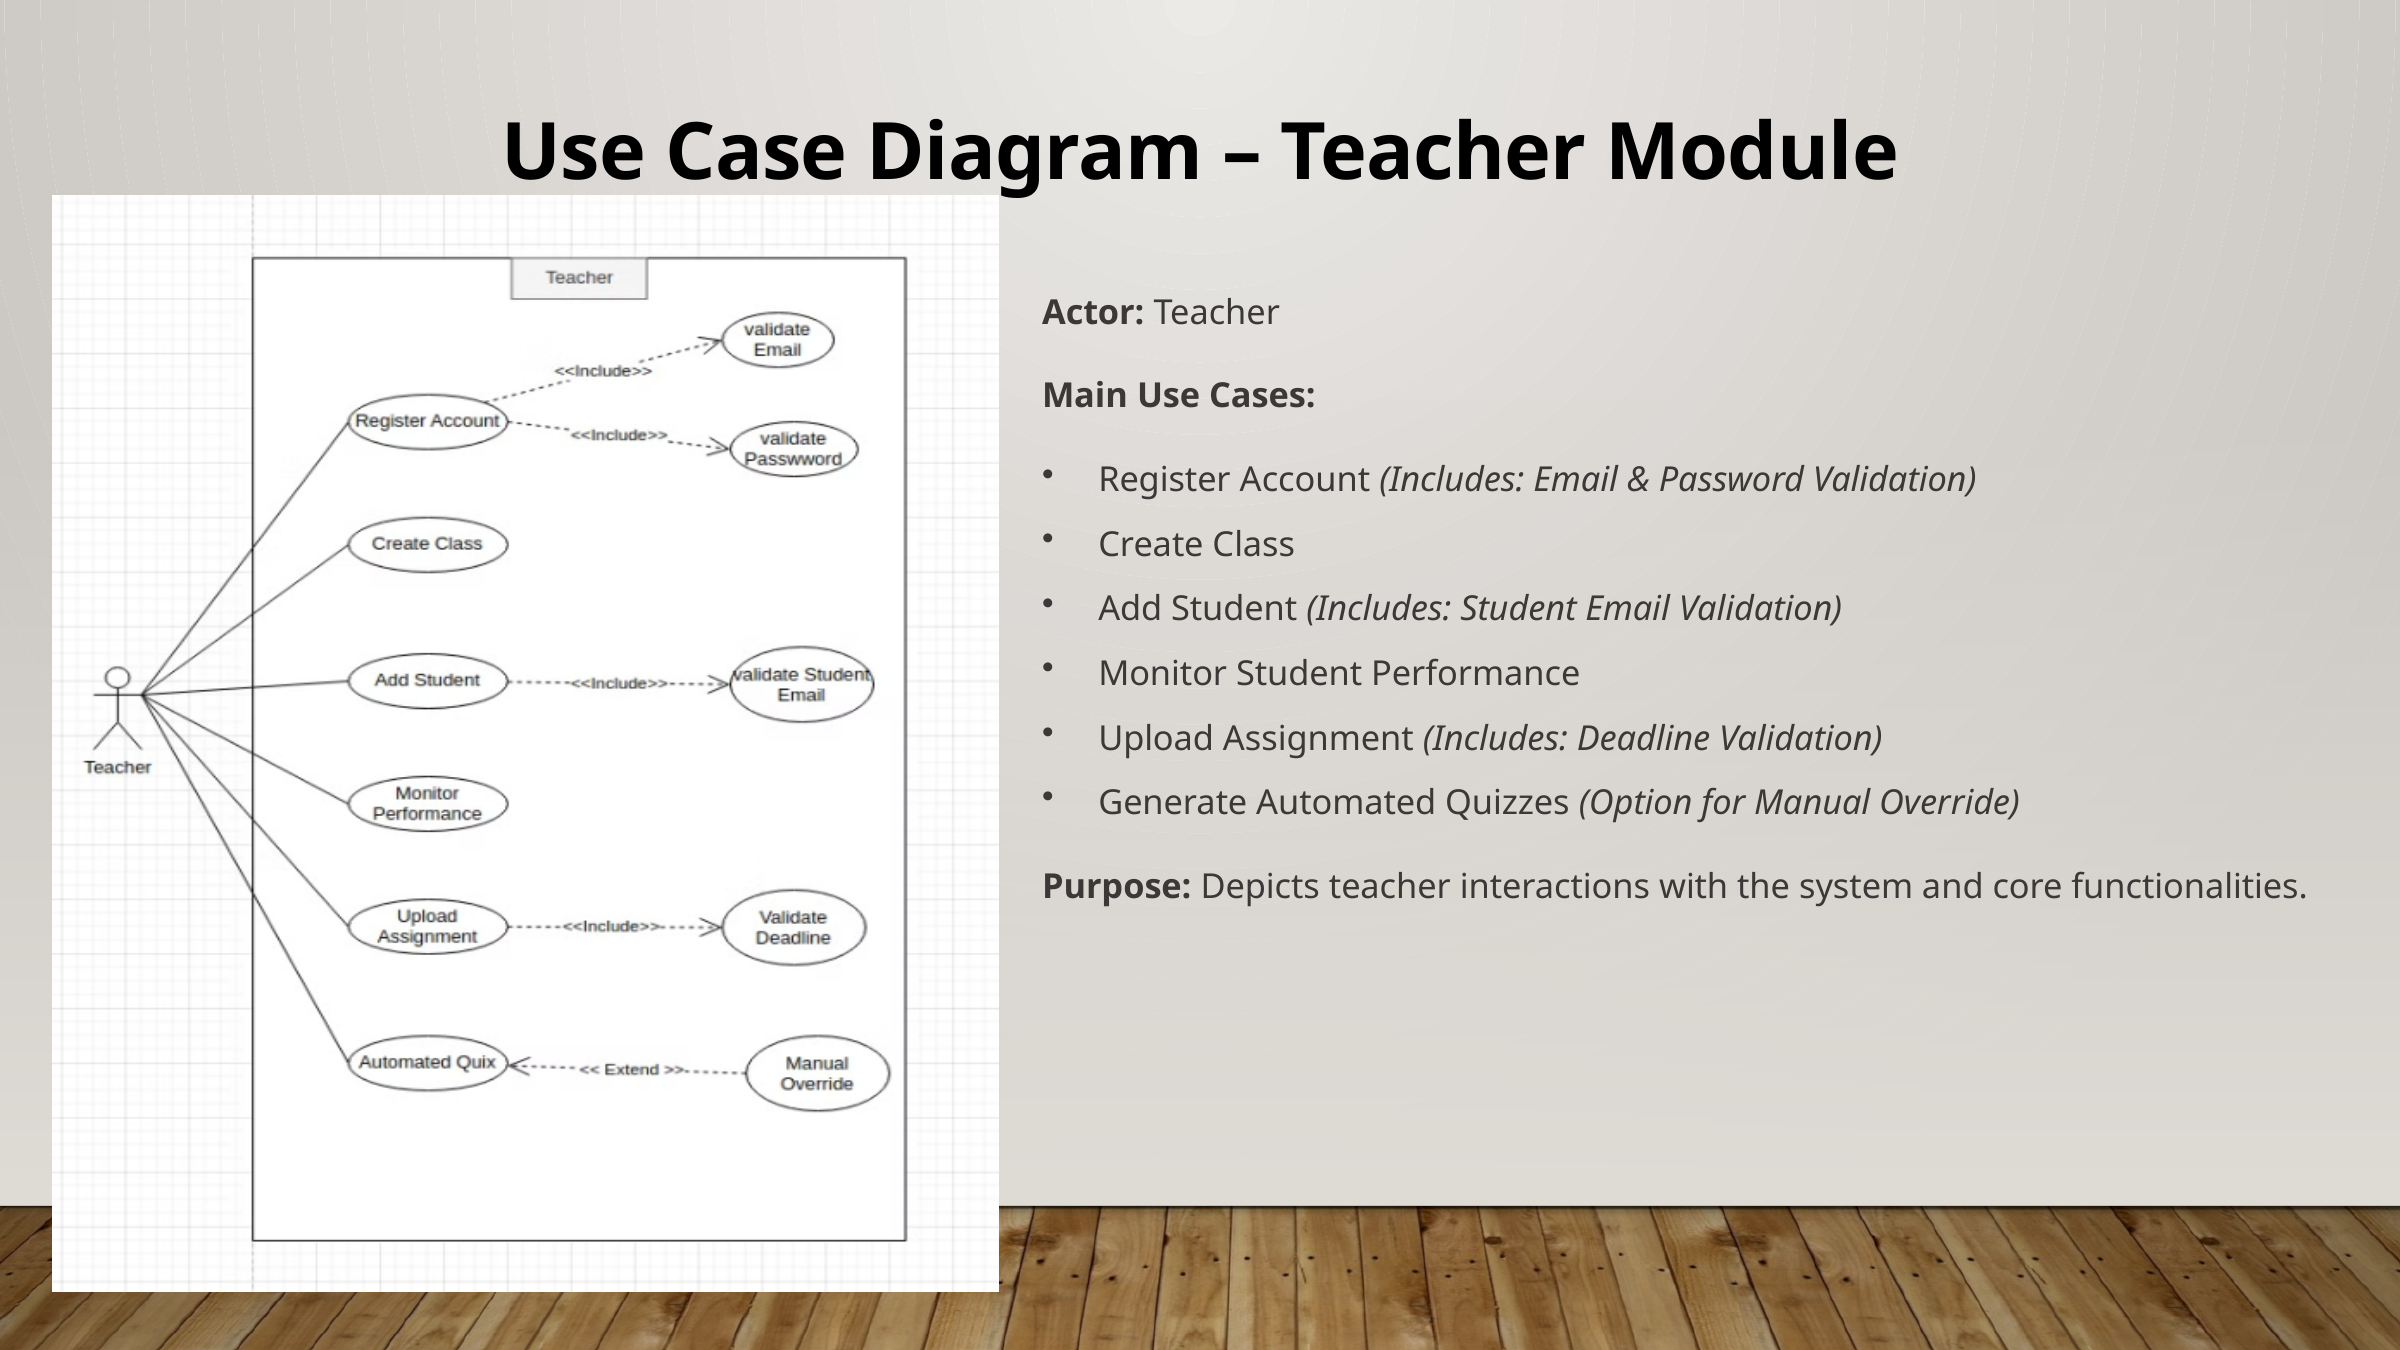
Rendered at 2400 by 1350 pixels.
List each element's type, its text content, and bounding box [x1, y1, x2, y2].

text_box Upload Assignment (Includes: Deadline Validation) [1042, 704, 2279, 757]
text_box Create Class [1042, 511, 2279, 564]
picture [0, 195, 2400, 1350]
text_box Register Account (Includes: Email & Password Validation) [1042, 446, 2279, 499]
text_box Add Student (Includes: Student Email Validation) [1042, 575, 2279, 628]
text_box Purpose: Depicts teacher interactions with the system and core functionalities. [1042, 853, 2279, 906]
text_box Use Case Diagram – Teacher Module [462, 96, 1938, 196]
text_box Main Use Cases: [1042, 362, 2279, 416]
text_box Actor: Teacher [1042, 279, 2279, 332]
text_box Generate Automated Quizzes (Option for Manual Override) [1042, 769, 2279, 822]
text_box Monitor Student Performance [1042, 640, 2279, 693]
